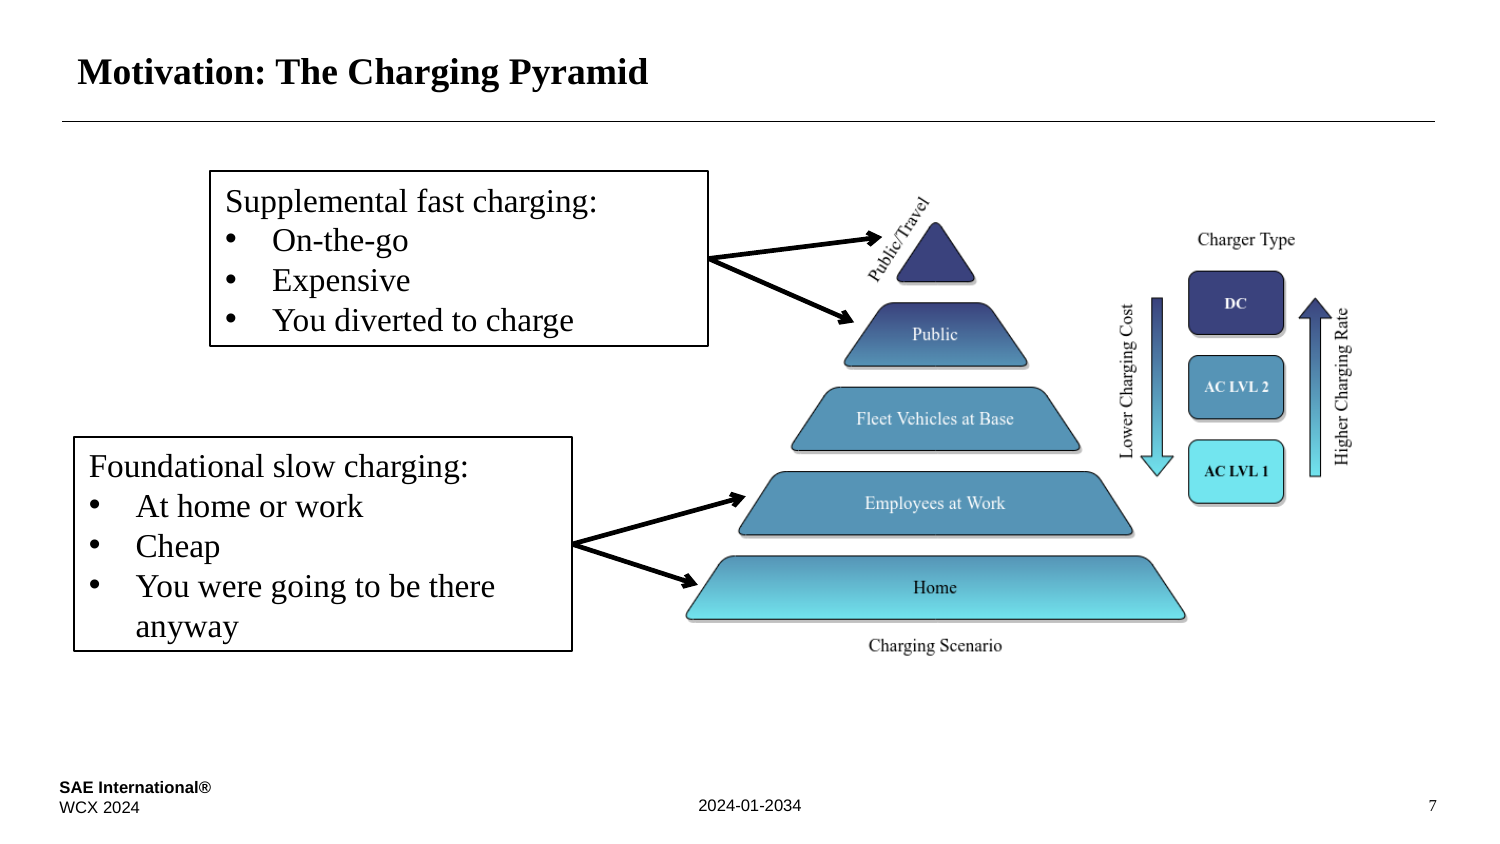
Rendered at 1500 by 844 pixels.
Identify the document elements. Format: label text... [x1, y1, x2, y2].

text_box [708, 259, 855, 323]
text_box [571, 496, 746, 546]
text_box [571, 546, 698, 585]
picture [682, 181, 1358, 662]
text_box Supplemental fast charging: On-the-go Expensive You diverted to charge [210, 171, 709, 346]
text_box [708, 236, 883, 260]
text_box Foundational slow charging: At home or work Cheap You were going to be there anyway [73, 436, 572, 652]
title Motivation: The Charging Pyramid [62, 44, 1436, 111]
